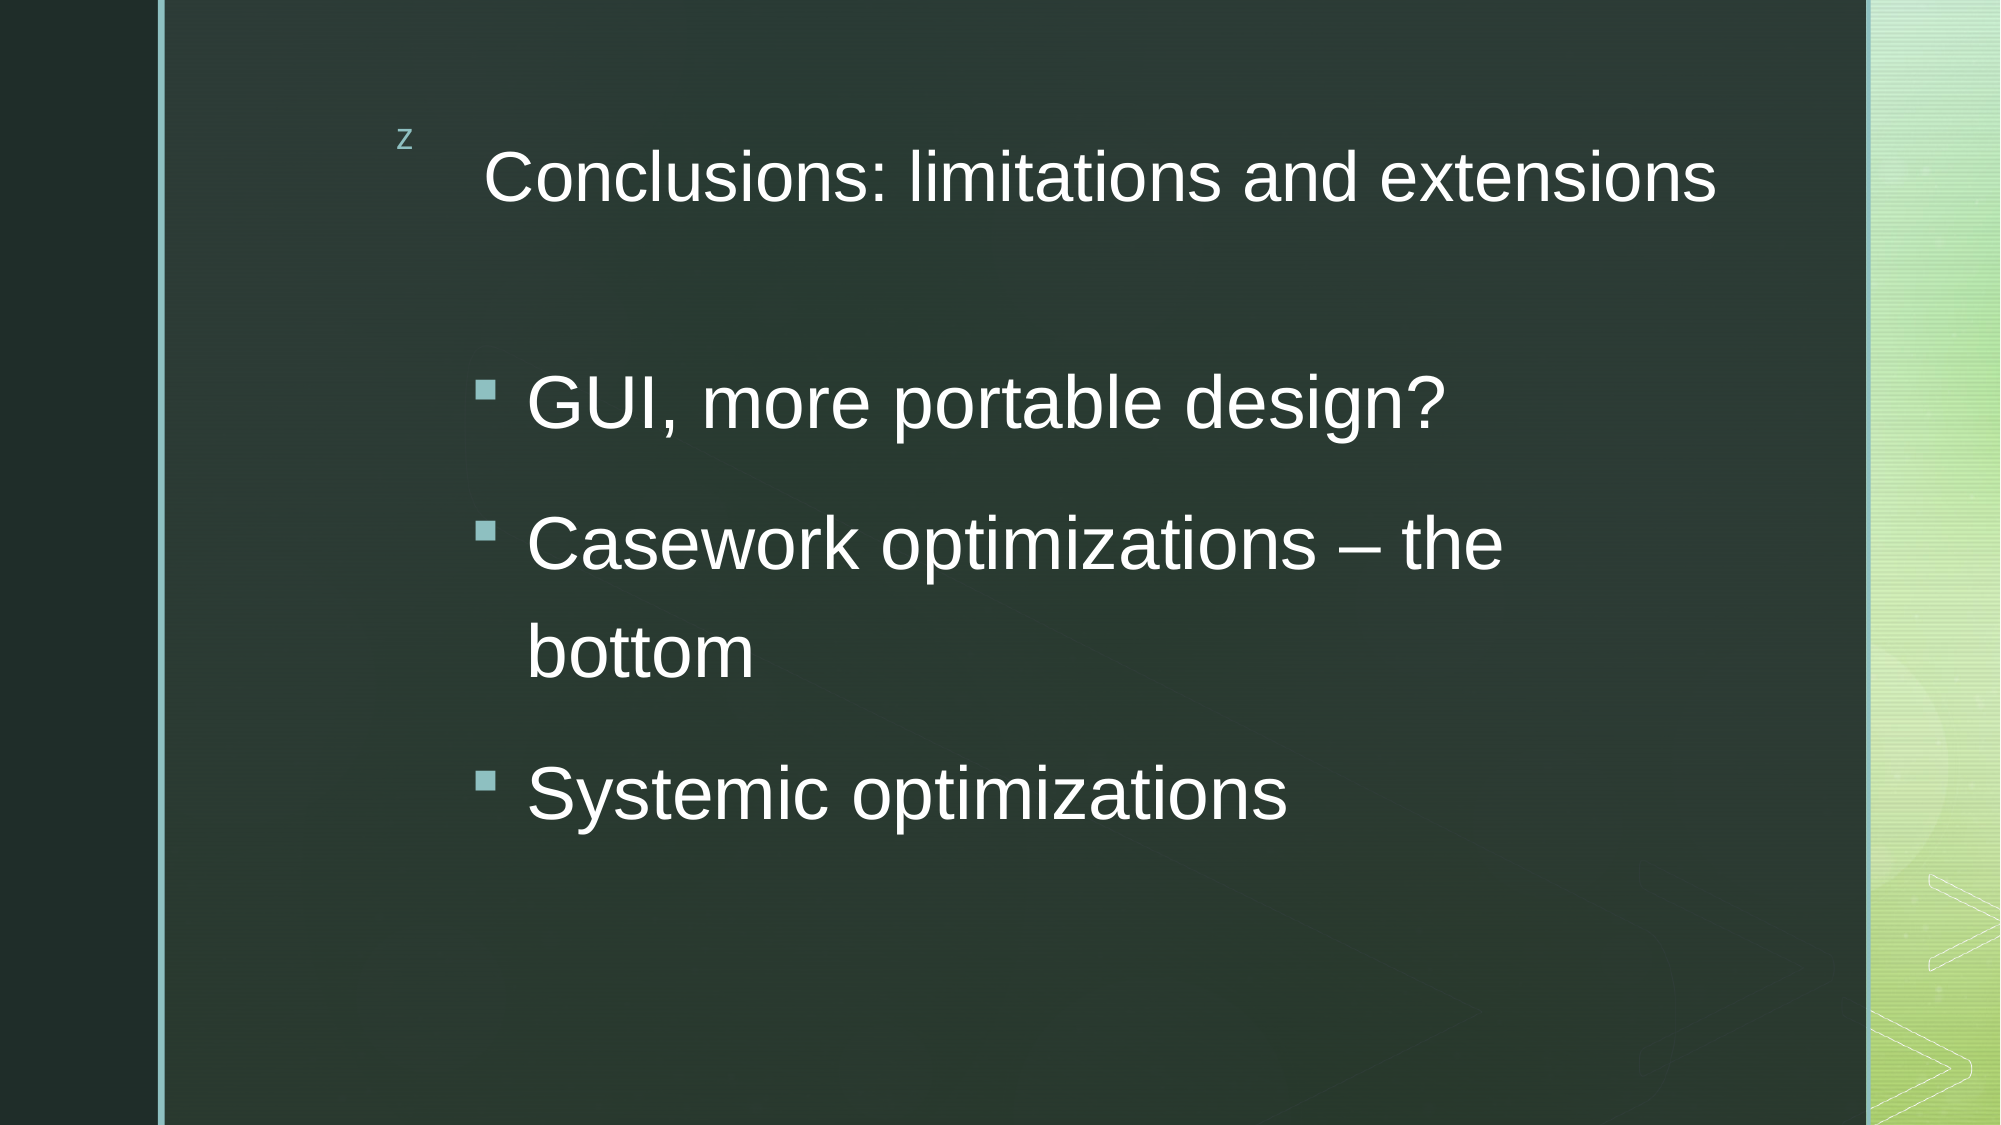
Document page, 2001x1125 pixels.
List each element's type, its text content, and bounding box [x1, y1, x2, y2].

list GUI, more portable design? Casework optimizations – the bottom Systemic optimizations [454, 336, 1734, 993]
title Conclusions: limitations and extensions [428, 132, 1734, 310]
picture [1871, 0, 2001, 1125]
